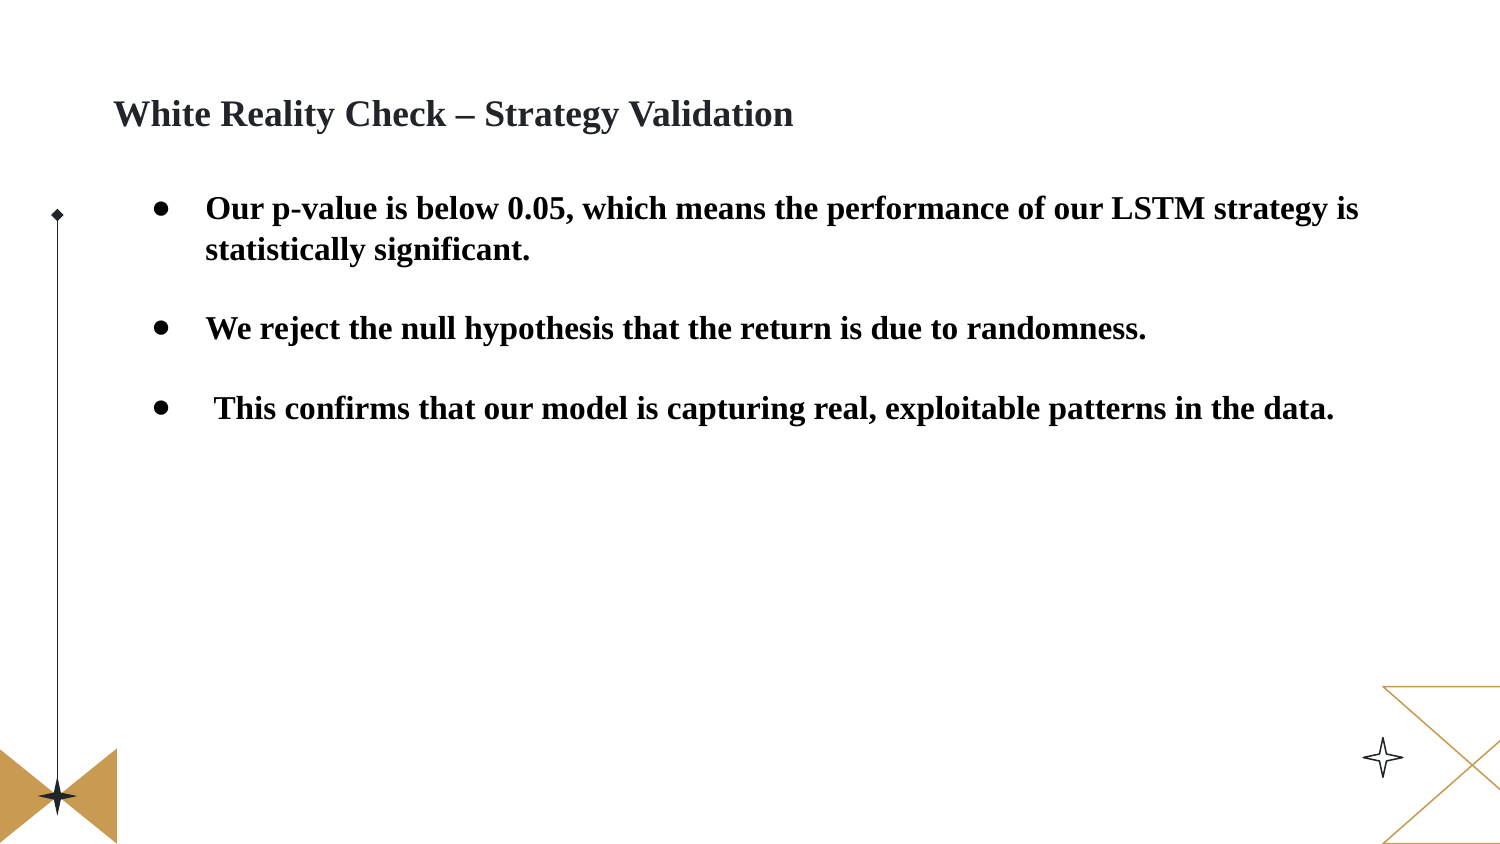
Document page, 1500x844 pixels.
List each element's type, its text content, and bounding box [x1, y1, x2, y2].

title White Reality Check – Strategy Validation [98, 50, 1365, 173]
text_box Our p-value is below 0.05, which means the performance of our LSTM strategy is statistically significant. We reject the null hypothesis that the return is due to randomness. This confirms that our model is capturing real, exploitable patterns in the data. [115, 171, 1382, 668]
